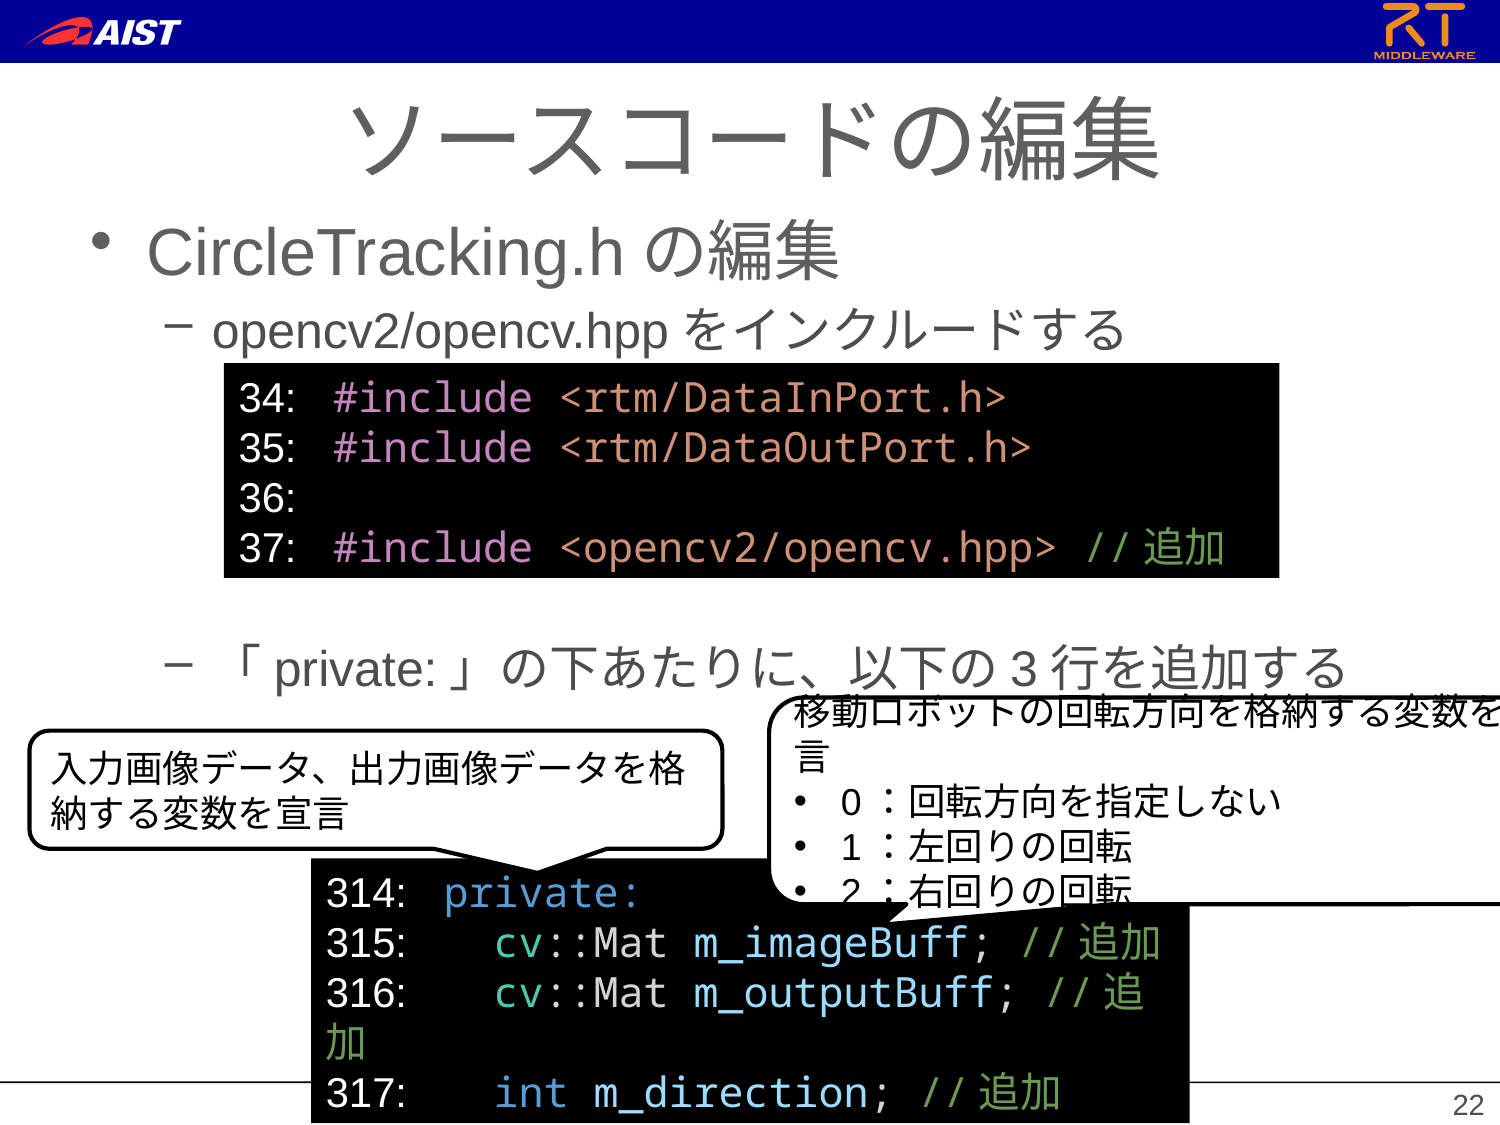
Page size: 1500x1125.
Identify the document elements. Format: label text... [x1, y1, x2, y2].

picture [0, 0, 1500, 63]
text_box 入力画像データ、出力画像データを格納する変数を宣言 [27, 728, 725, 875]
text_box 34: #include <rtm/DataInPort.h> 35: #include <rtm/DataOutPort.h> 36: 37: #include <opencv2/opencv.hpp> //追加 [223, 363, 1280, 578]
list CircleTracking.hの編集 opencv2/opencv.hppをインクルードする 「private:」の下あたりに、以下の3行を追加する [74, 200, 1393, 386]
text_box 314: private: 315: cv::Mat m_imageBuff; //追加 316: cv::Mat m_outputBuff; //追加 317: int m_direction; //追加 [311, 858, 1190, 1124]
text_box ソースコードの編集 [29, 66, 1474, 208]
text_box 移動ロボットの回転方向を格納する変数を宣言 0：回転方向を指定しない 1：左回りの回転 2：右回りの回転 [767, 695, 1500, 927]
slide_number 22 [1149, 1078, 1500, 1125]
